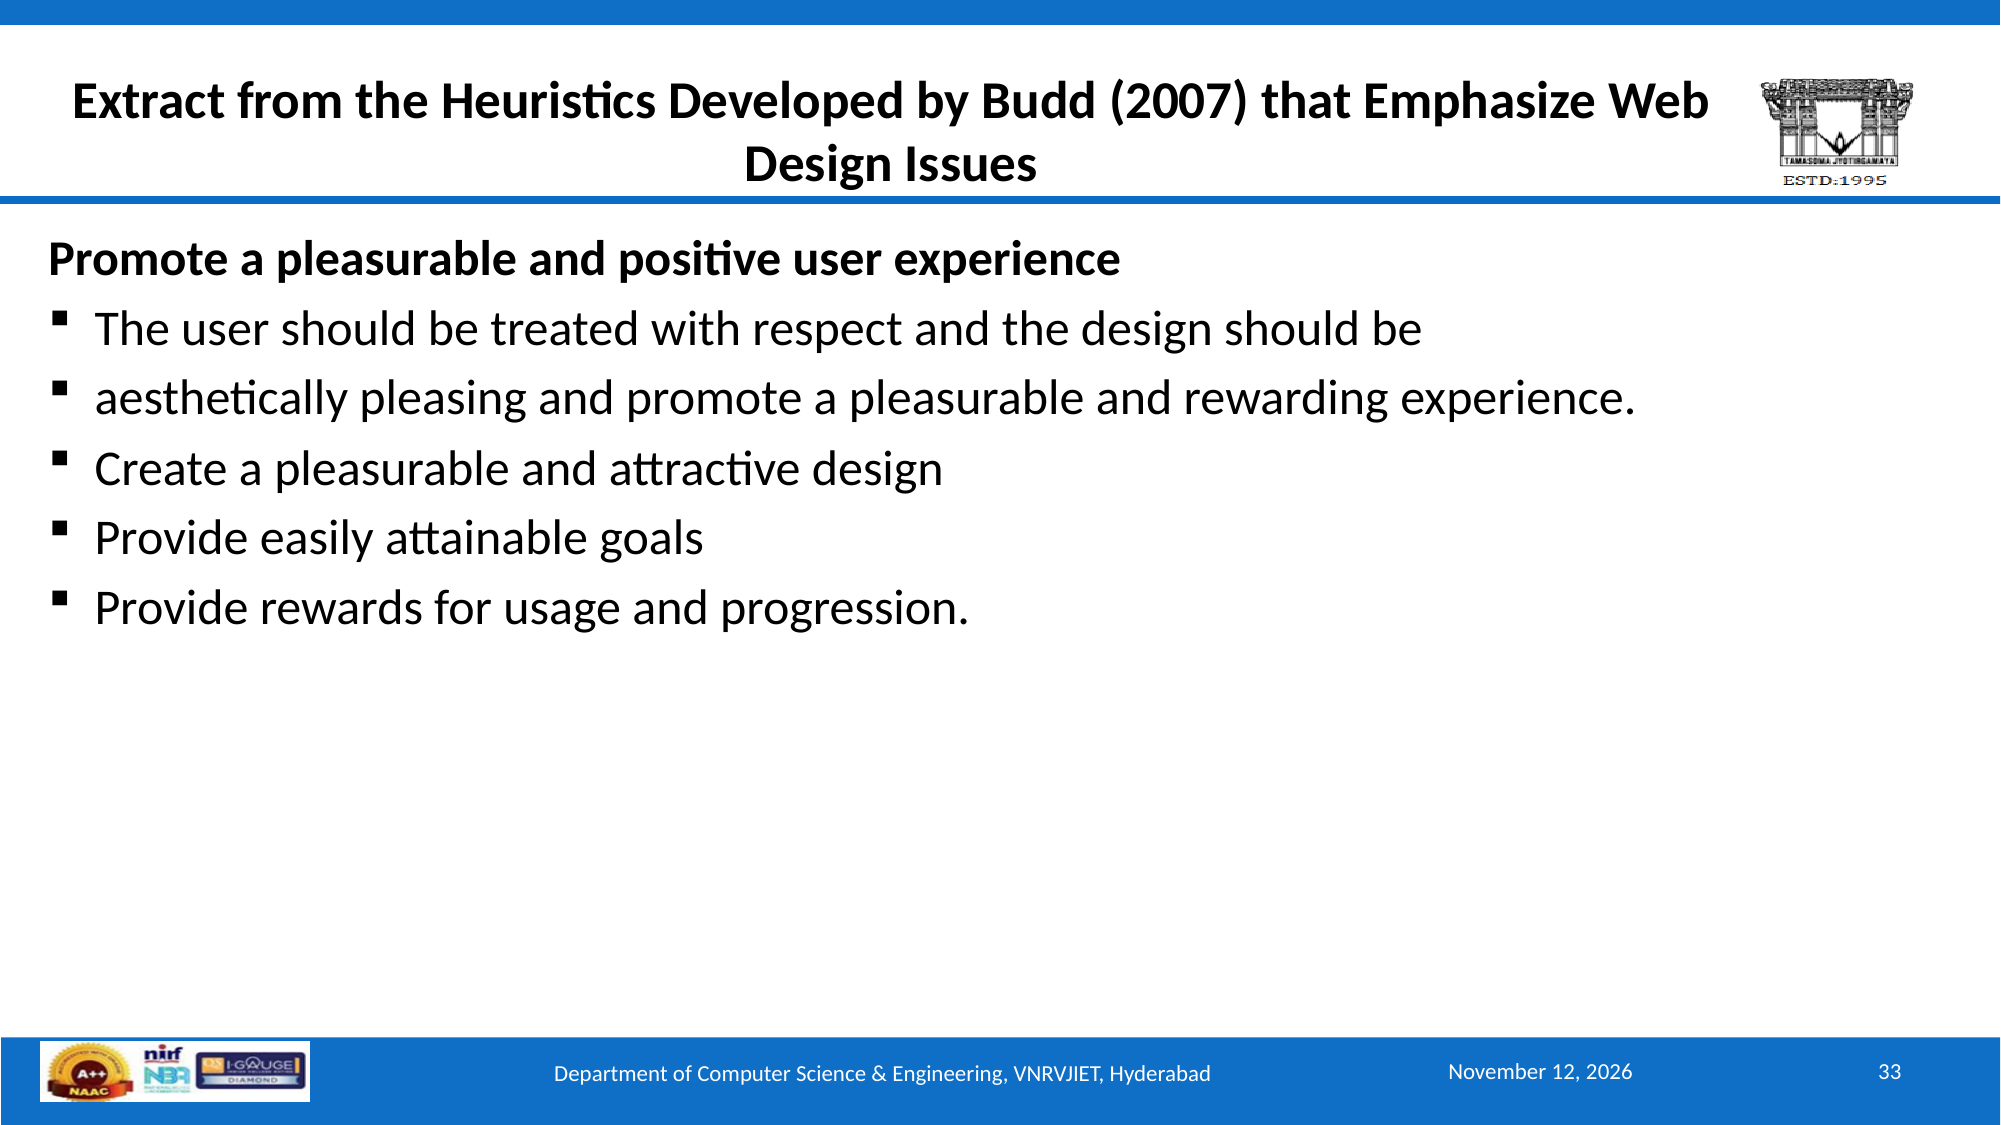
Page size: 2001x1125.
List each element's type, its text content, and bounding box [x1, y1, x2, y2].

list Promote a pleasurable and positive user experience The user should be treated with respect and the design should be aesthetically pleasing and promote a pleasurable and rewarding experience. Create a pleasurable and attractive design Provide easily attainable goals Provide rewards for usage and progression. [33, 217, 1938, 1014]
slide_number 33 [1749, 1040, 1917, 1100]
title Extract from the Heuristics Developed by Budd (2007) that Emphasize Web Design Issues [33, 57, 1750, 200]
picture [1750, 70, 1934, 194]
picture [40, 1041, 310, 1102]
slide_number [1433, 1040, 1734, 1100]
footer Department of Computer Science & Engineering, VNRVJIET, Hyderabad [333, 1041, 1434, 1102]
